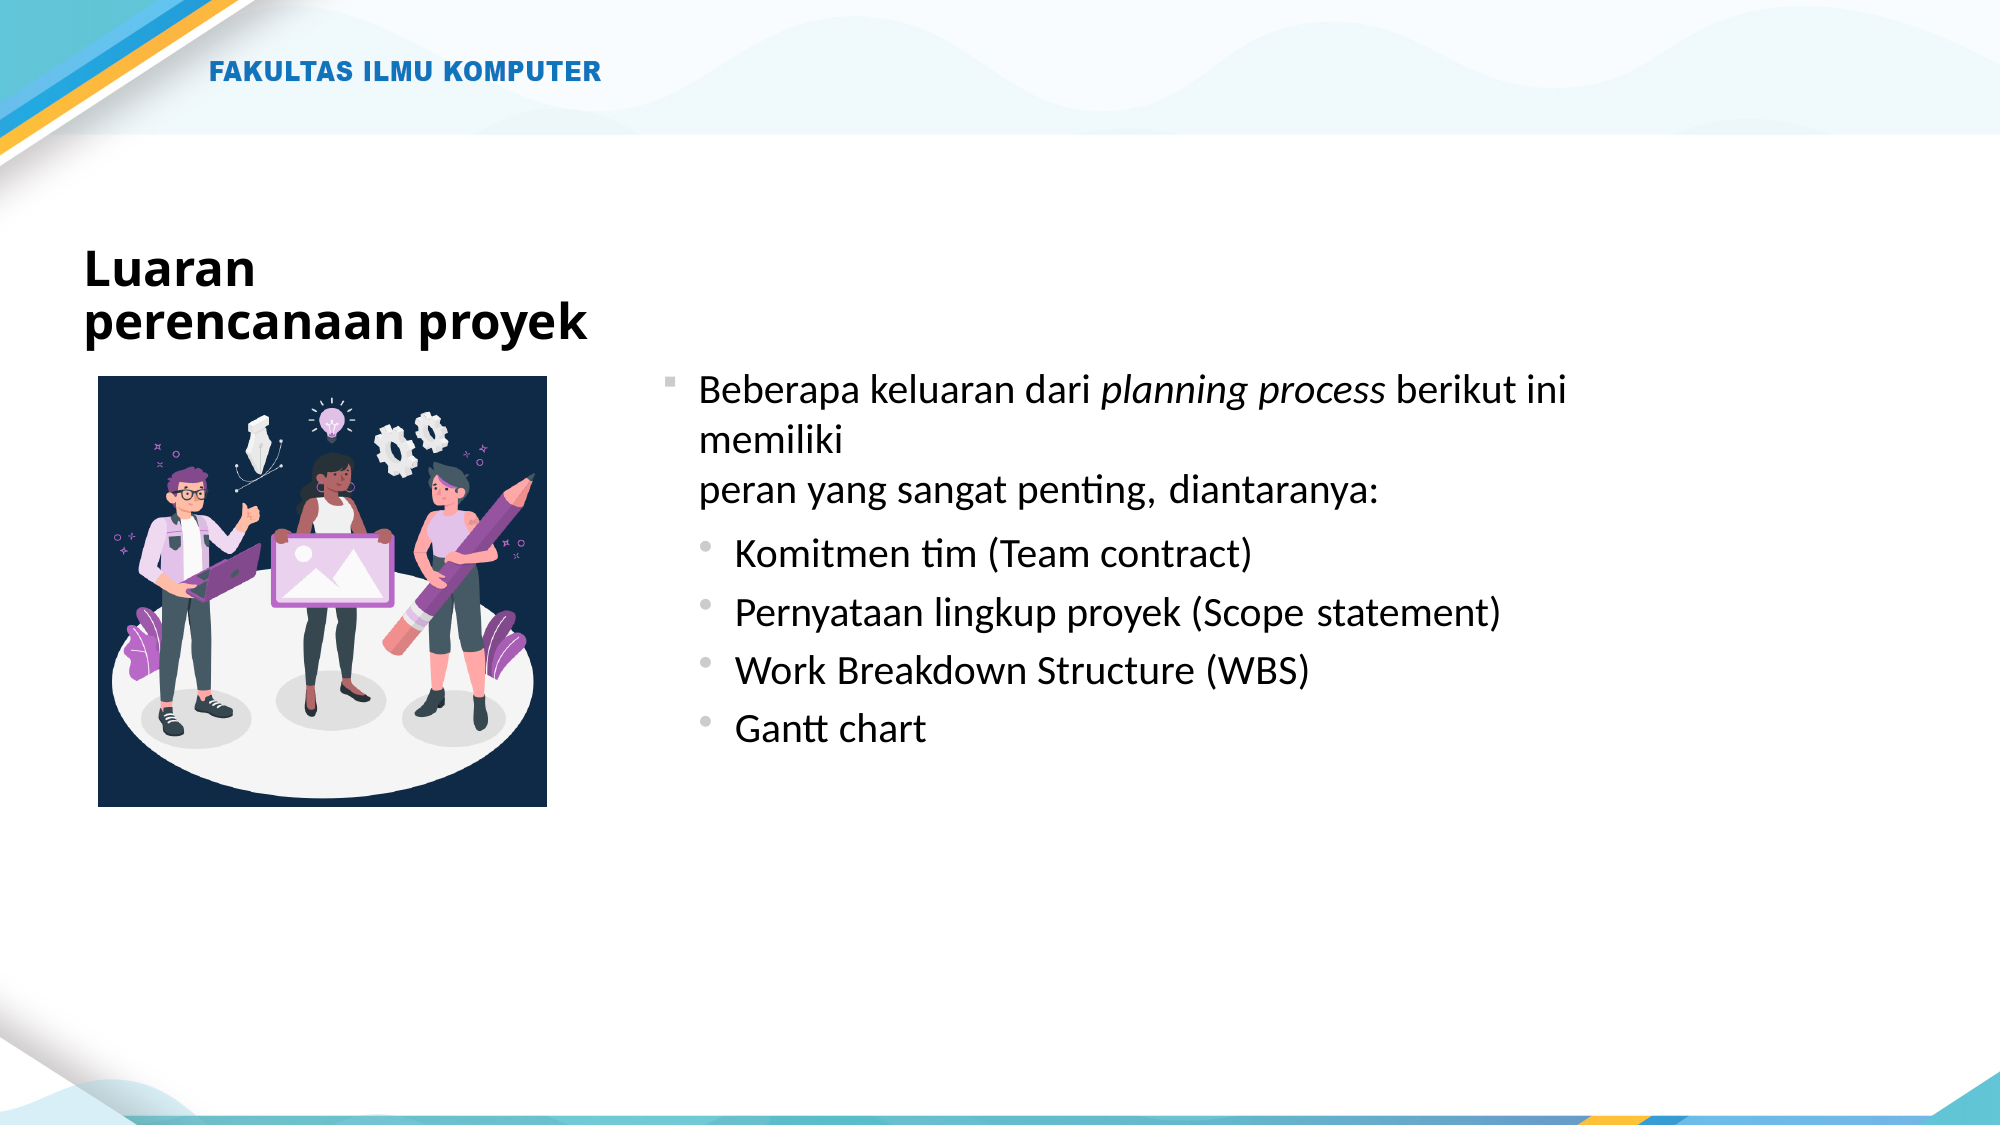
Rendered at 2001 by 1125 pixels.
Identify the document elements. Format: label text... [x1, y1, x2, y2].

picture [0, 0, 2000, 1125]
text_box Luaran perencanaan proyek [68, 218, 616, 376]
text_box Beberapa keluaran dari planning process berikut ini memiliki peran yang sangat penting, diantaranya: Komitmen tim (Team contract) Pernyataan lingkup proyek (Scope statement) Work Breakdown Structure (WBS) Gantt chart [645, 354, 1646, 759]
